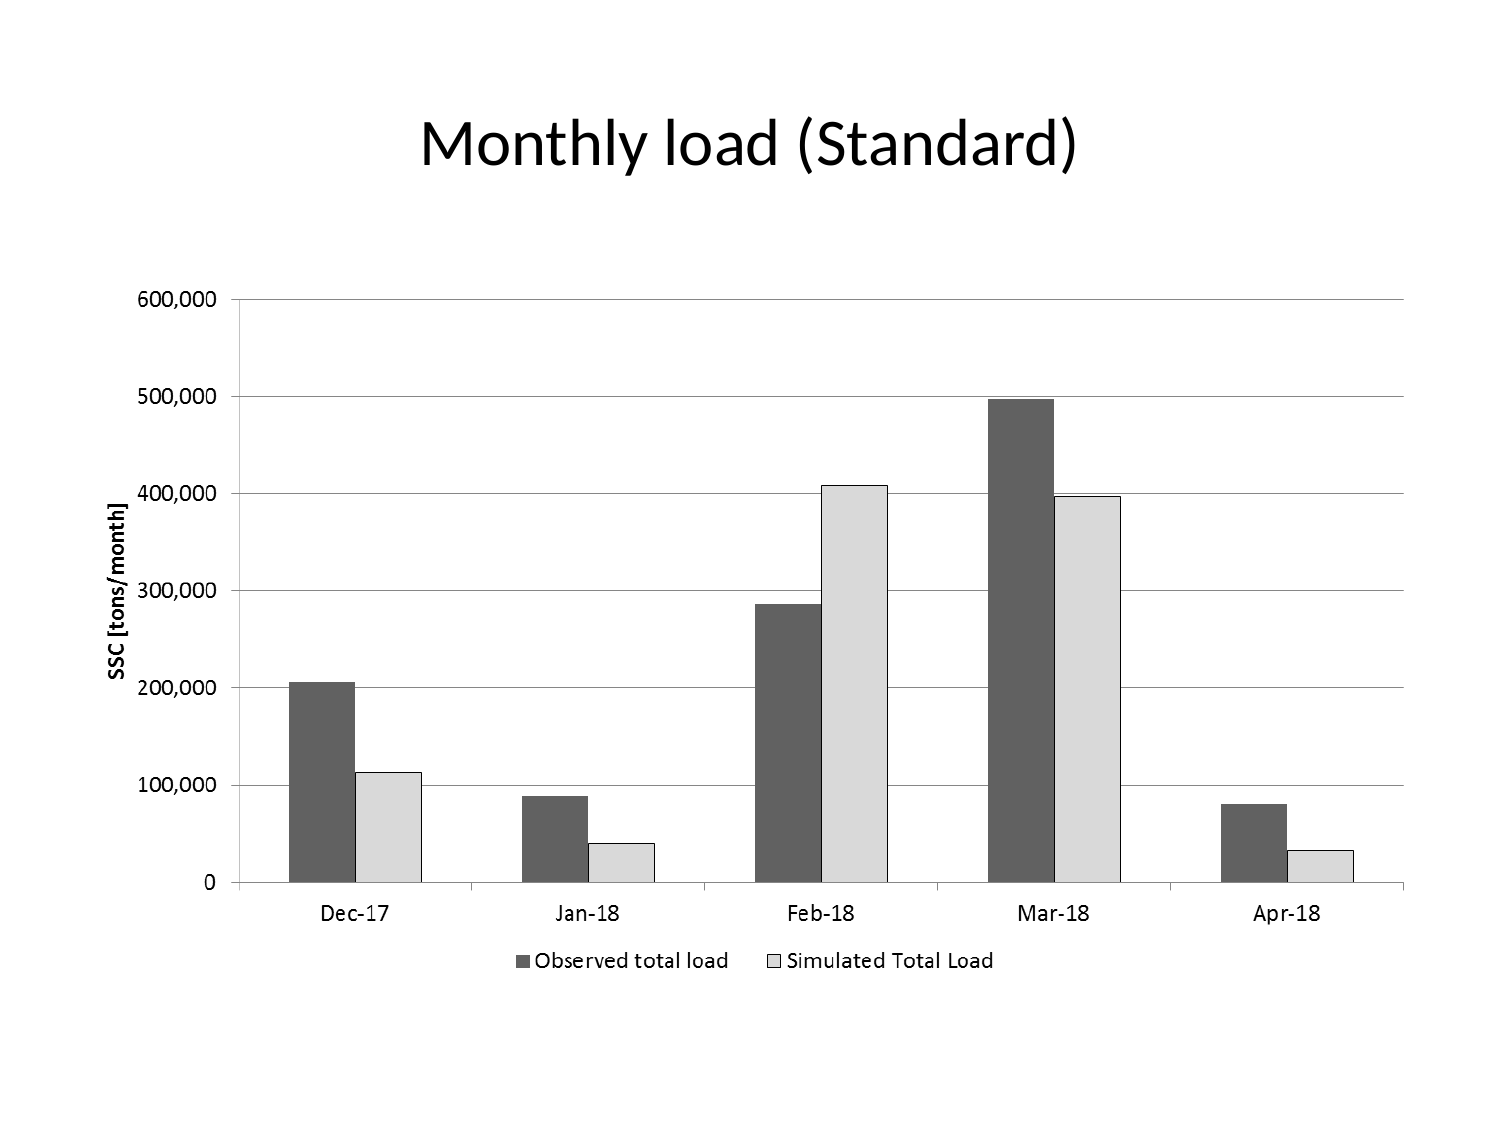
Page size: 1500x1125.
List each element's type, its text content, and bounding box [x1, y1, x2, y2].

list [74, 274, 1426, 993]
title Monthly load (Standard) [75, 45, 1425, 233]
